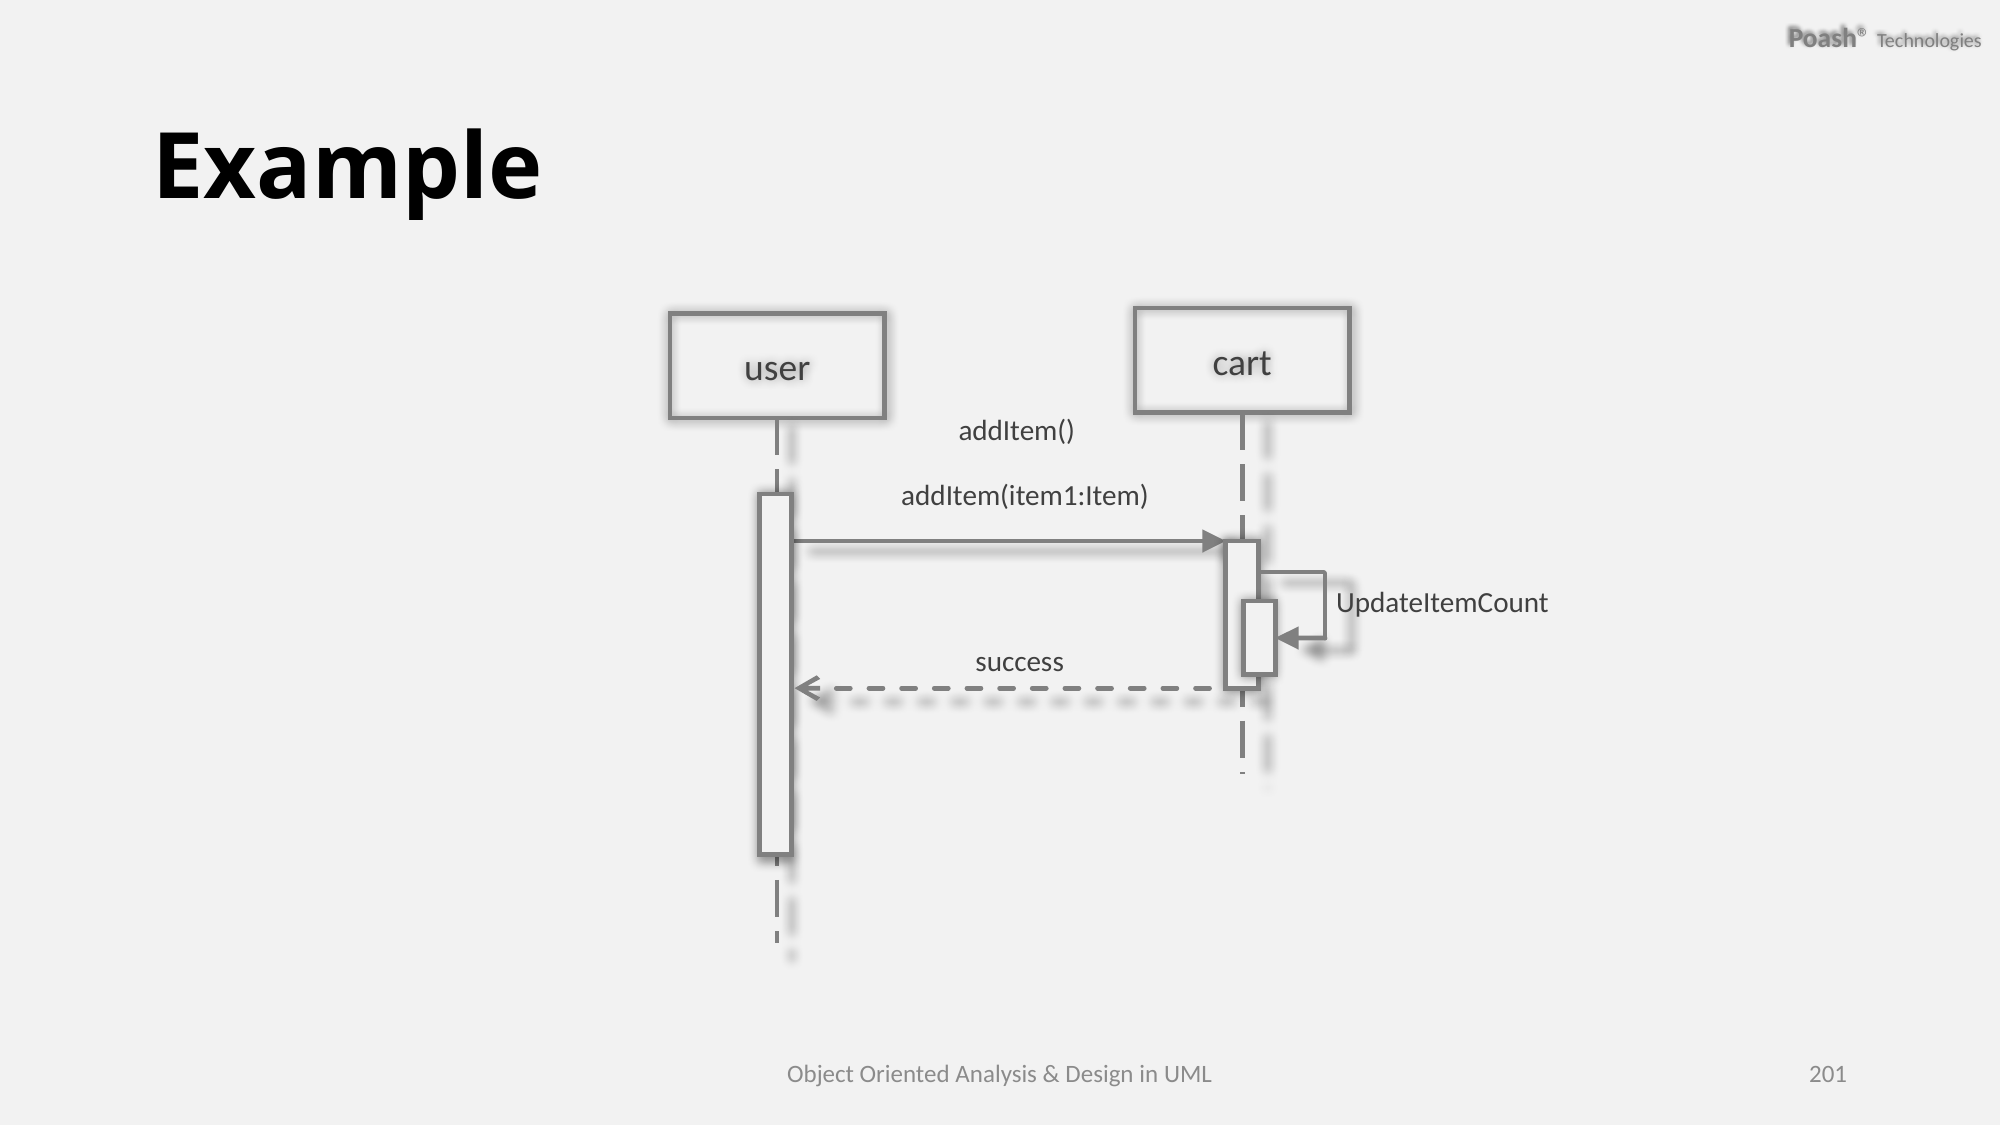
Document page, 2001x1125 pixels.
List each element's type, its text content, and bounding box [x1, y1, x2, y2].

text_box success [921, 634, 1119, 685]
footer Object Oriented Analysis & Design in UML [662, 1042, 1338, 1103]
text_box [669, 313, 885, 943]
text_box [1134, 308, 1350, 774]
text_box addItem(item1:Item) [885, 469, 1134, 520]
text_box UpdateItemCount [1350, 575, 1581, 626]
title Example [137, 59, 1863, 278]
text_box addItem() [918, 403, 1116, 454]
slide_number 201 [1412, 1042, 1863, 1103]
